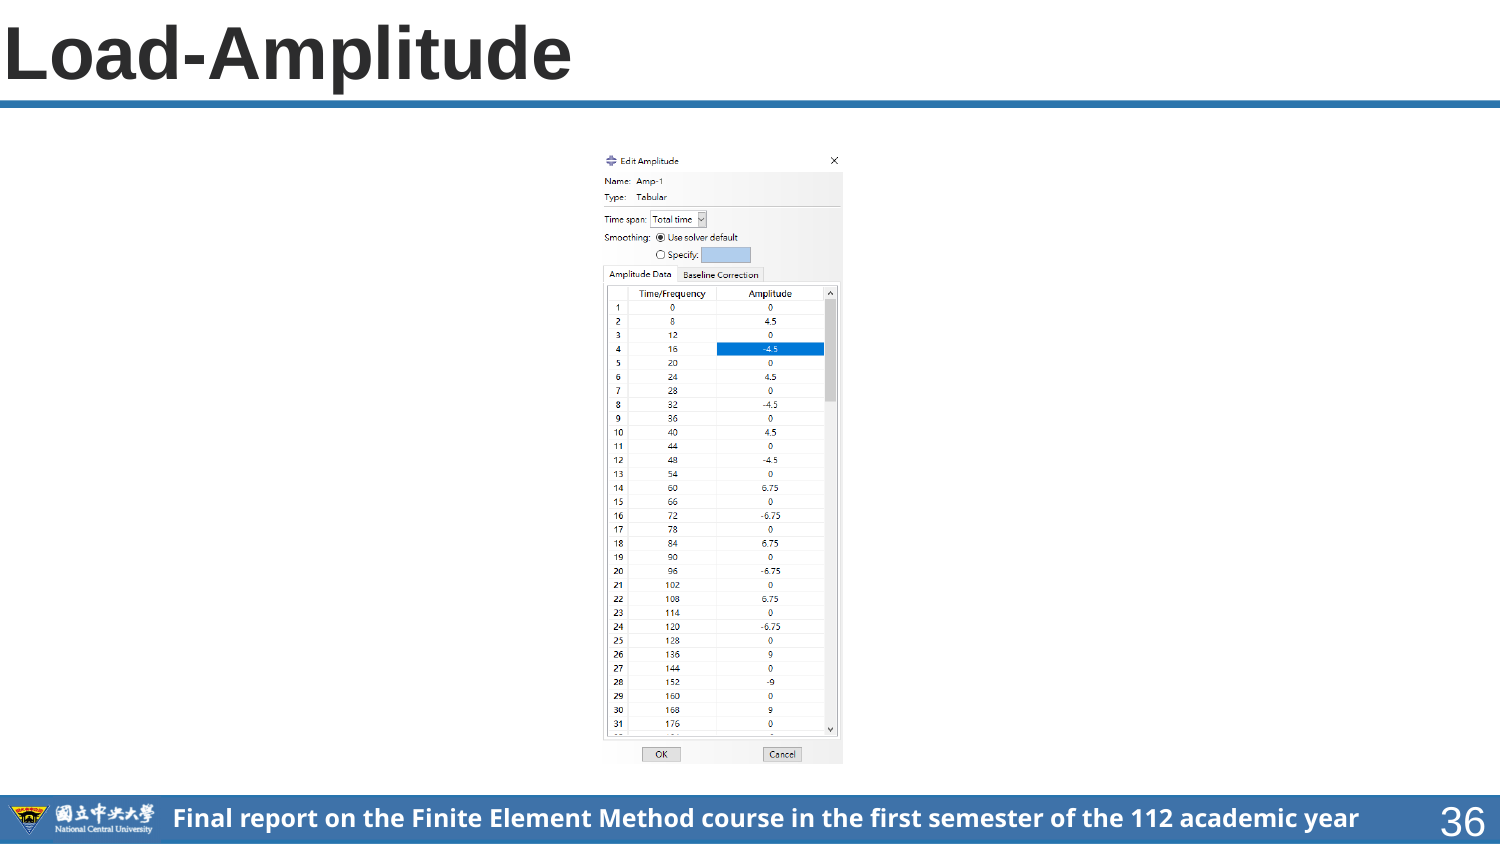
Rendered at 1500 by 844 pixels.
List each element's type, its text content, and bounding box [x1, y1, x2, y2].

title Load-Amplitude [3, 13, 1205, 96]
picture [600, 152, 843, 764]
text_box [0, 793, 1500, 844]
